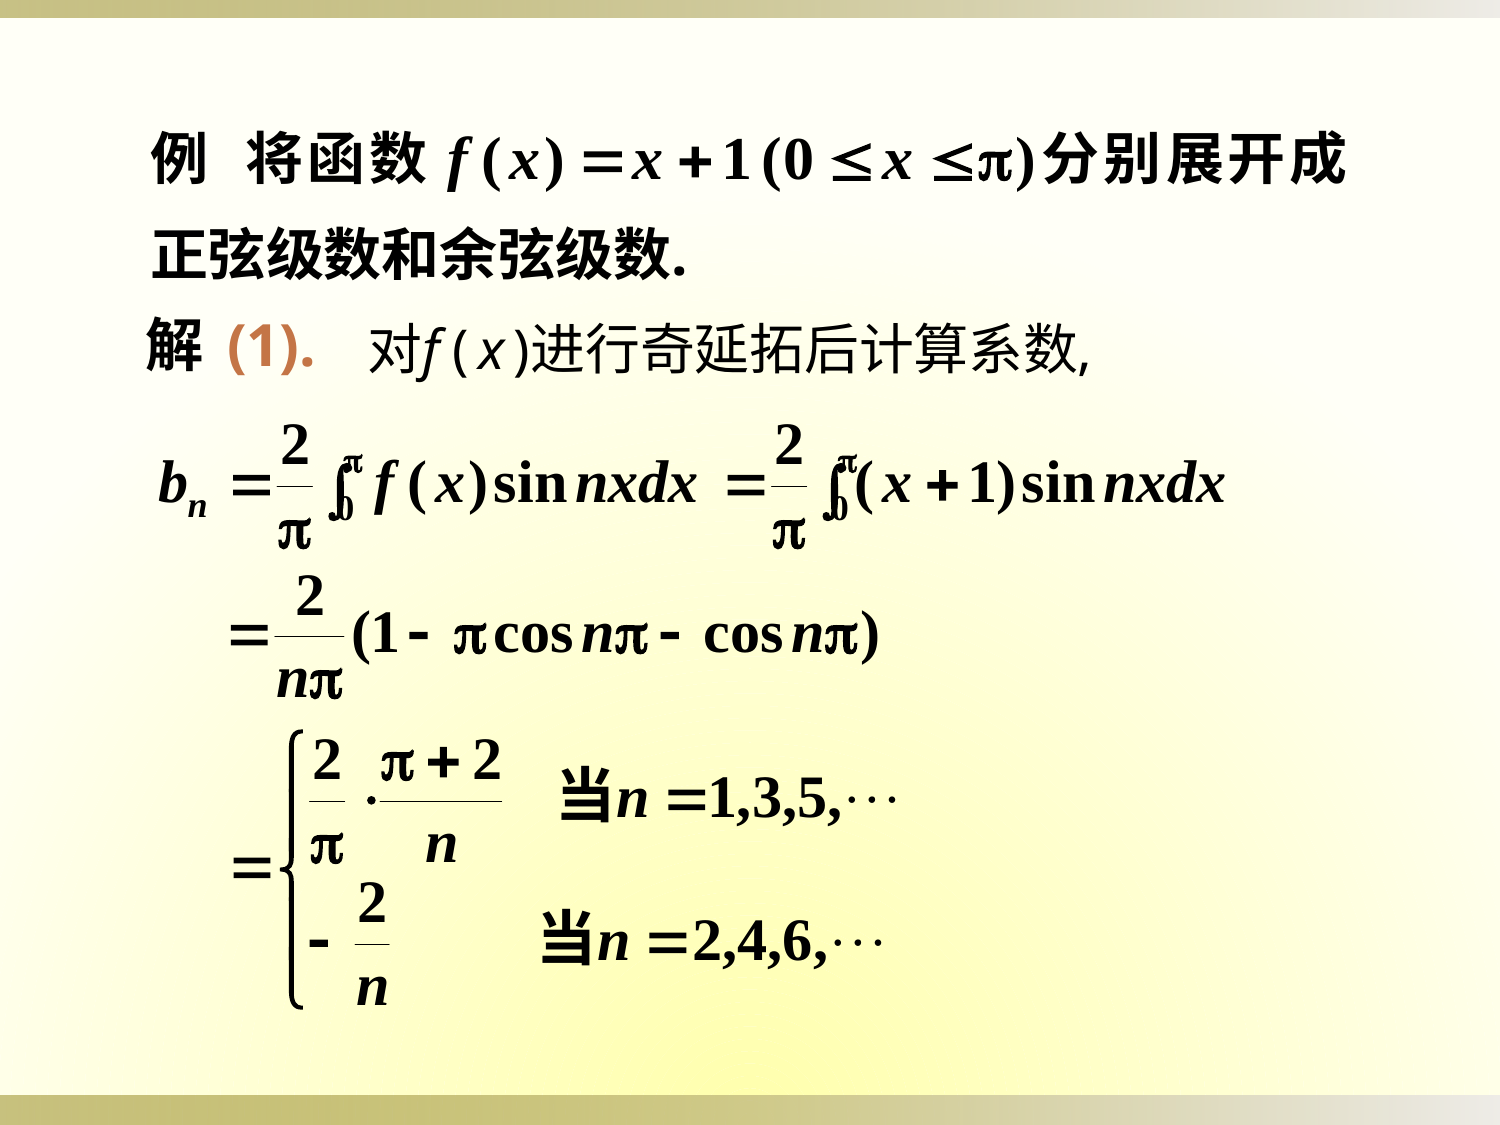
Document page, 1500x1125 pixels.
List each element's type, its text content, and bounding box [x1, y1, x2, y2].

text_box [224, 724, 904, 1015]
text_box (1). [212, 312, 750, 386]
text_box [221, 561, 884, 704]
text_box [359, 314, 1211, 389]
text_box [155, 411, 705, 554]
text_box 解 [112, 301, 212, 386]
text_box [149, 111, 1352, 304]
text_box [718, 411, 1233, 554]
